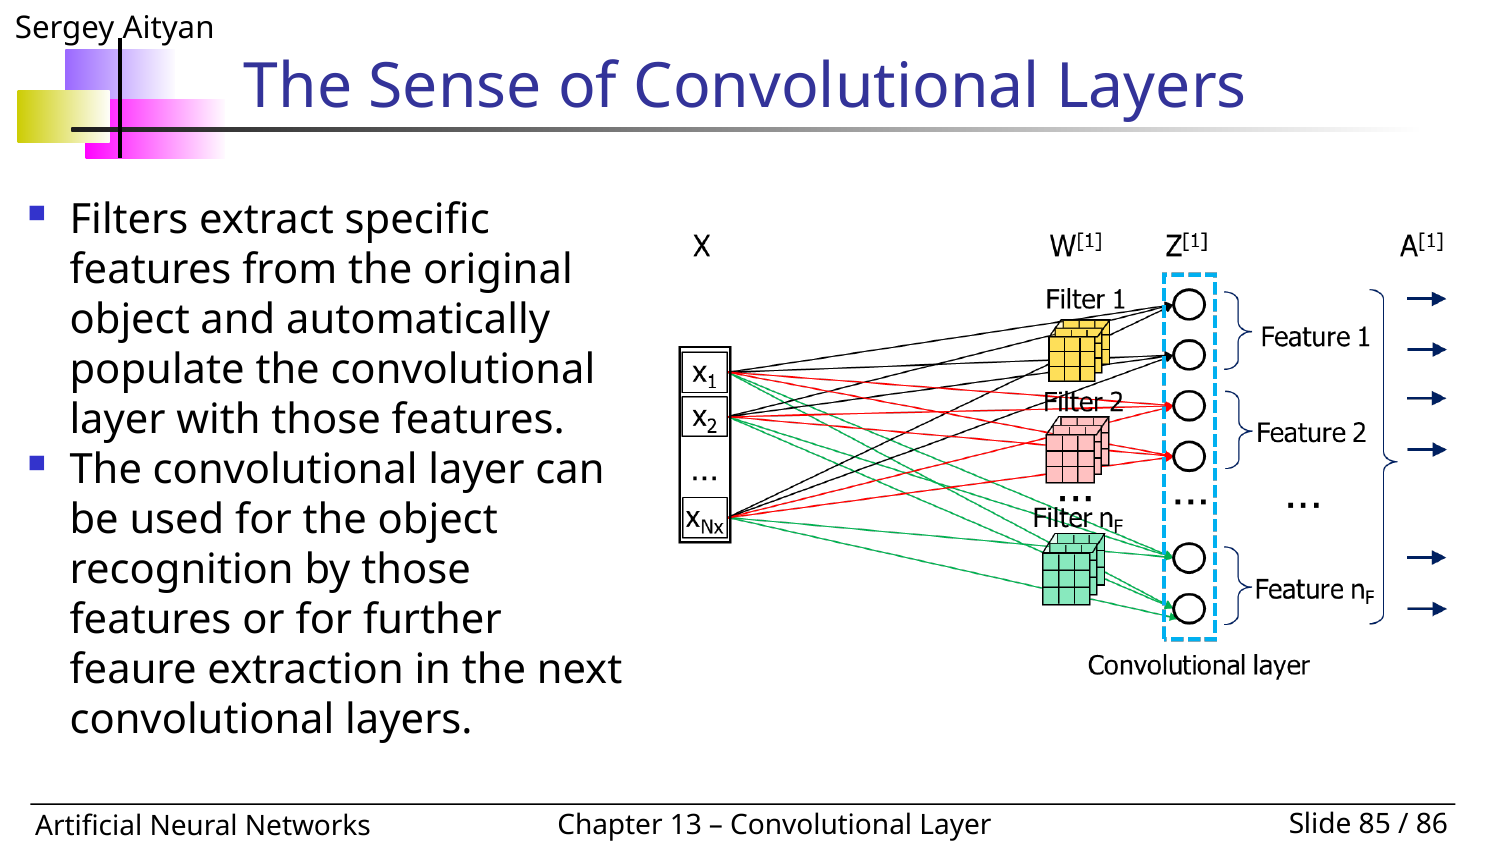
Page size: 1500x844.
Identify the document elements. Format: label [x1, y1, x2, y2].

title [228, 46, 1332, 128]
picture [667, 218, 1462, 696]
list [12, 184, 654, 752]
